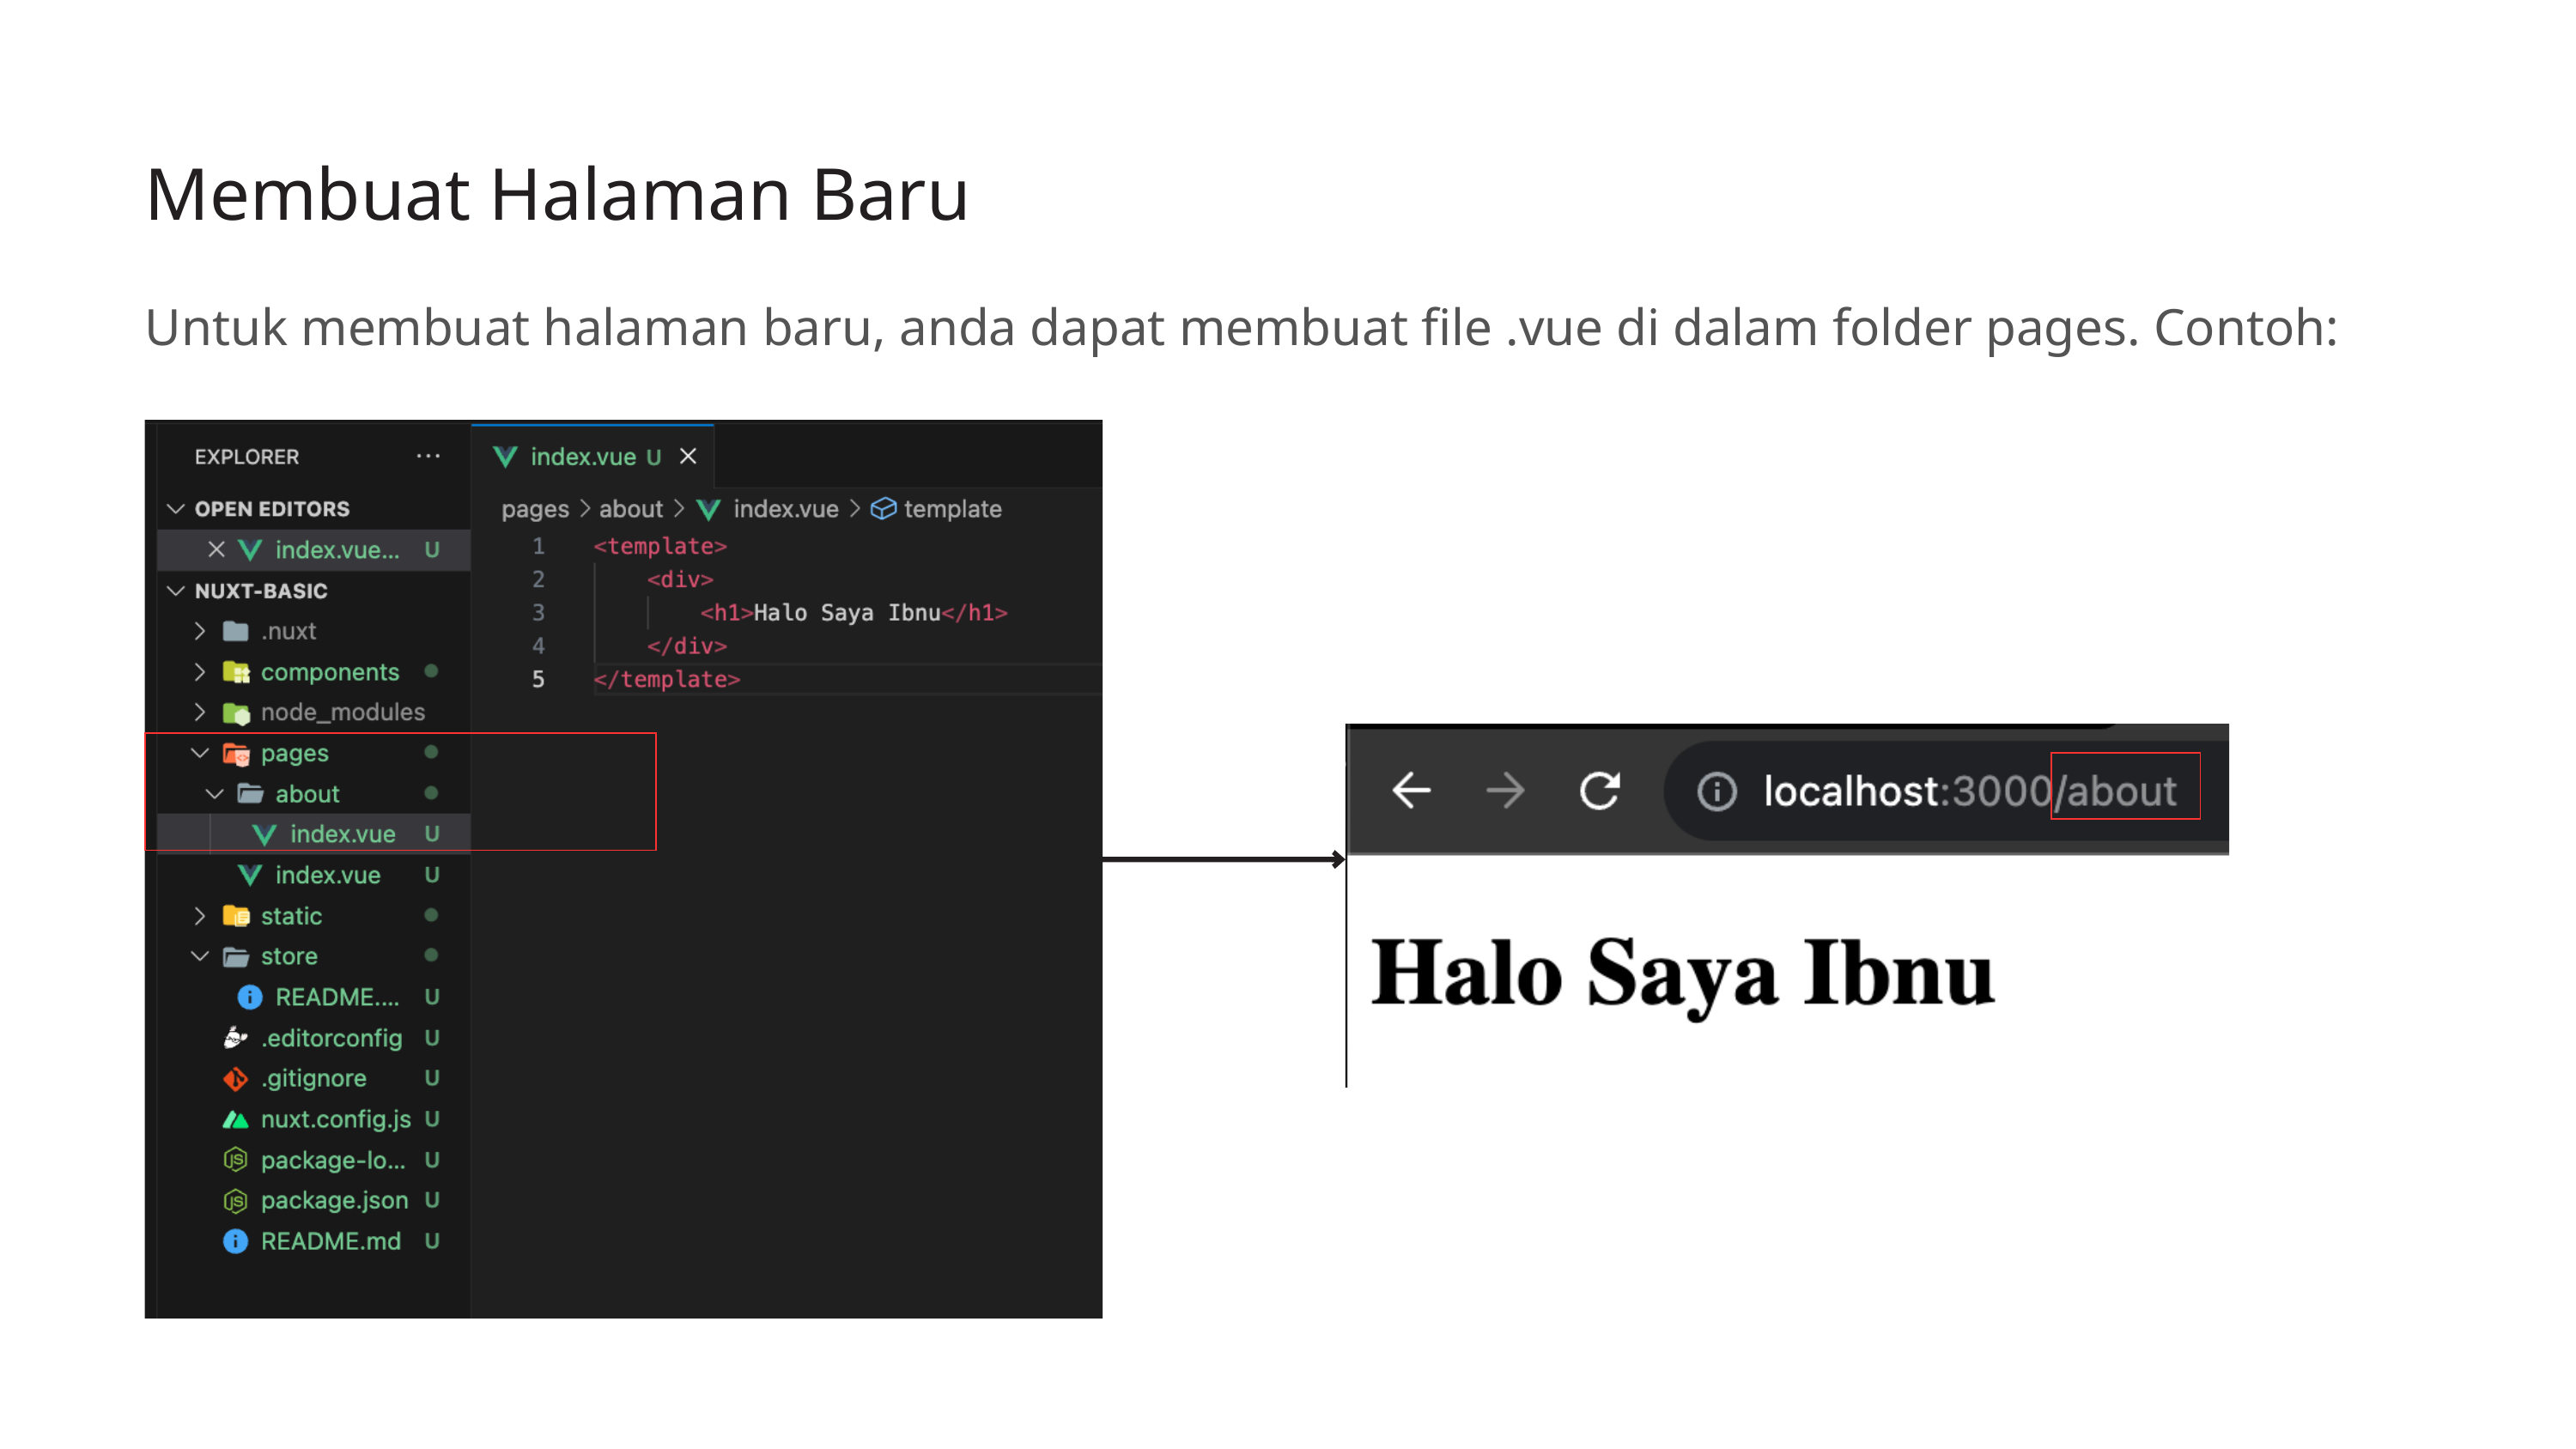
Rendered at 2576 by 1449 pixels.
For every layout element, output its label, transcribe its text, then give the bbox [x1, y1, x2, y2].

text_box Membuat Halaman Baru [144, 134, 2349, 234]
text_box [144, 420, 1103, 1319]
text_box Untuk membuat halaman baru, anda dapat membuat file .vue di dalam folder pages. Contoh: [144, 285, 2432, 356]
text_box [2050, 752, 2201, 820]
text_box [1345, 724, 2230, 1088]
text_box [144, 732, 657, 851]
